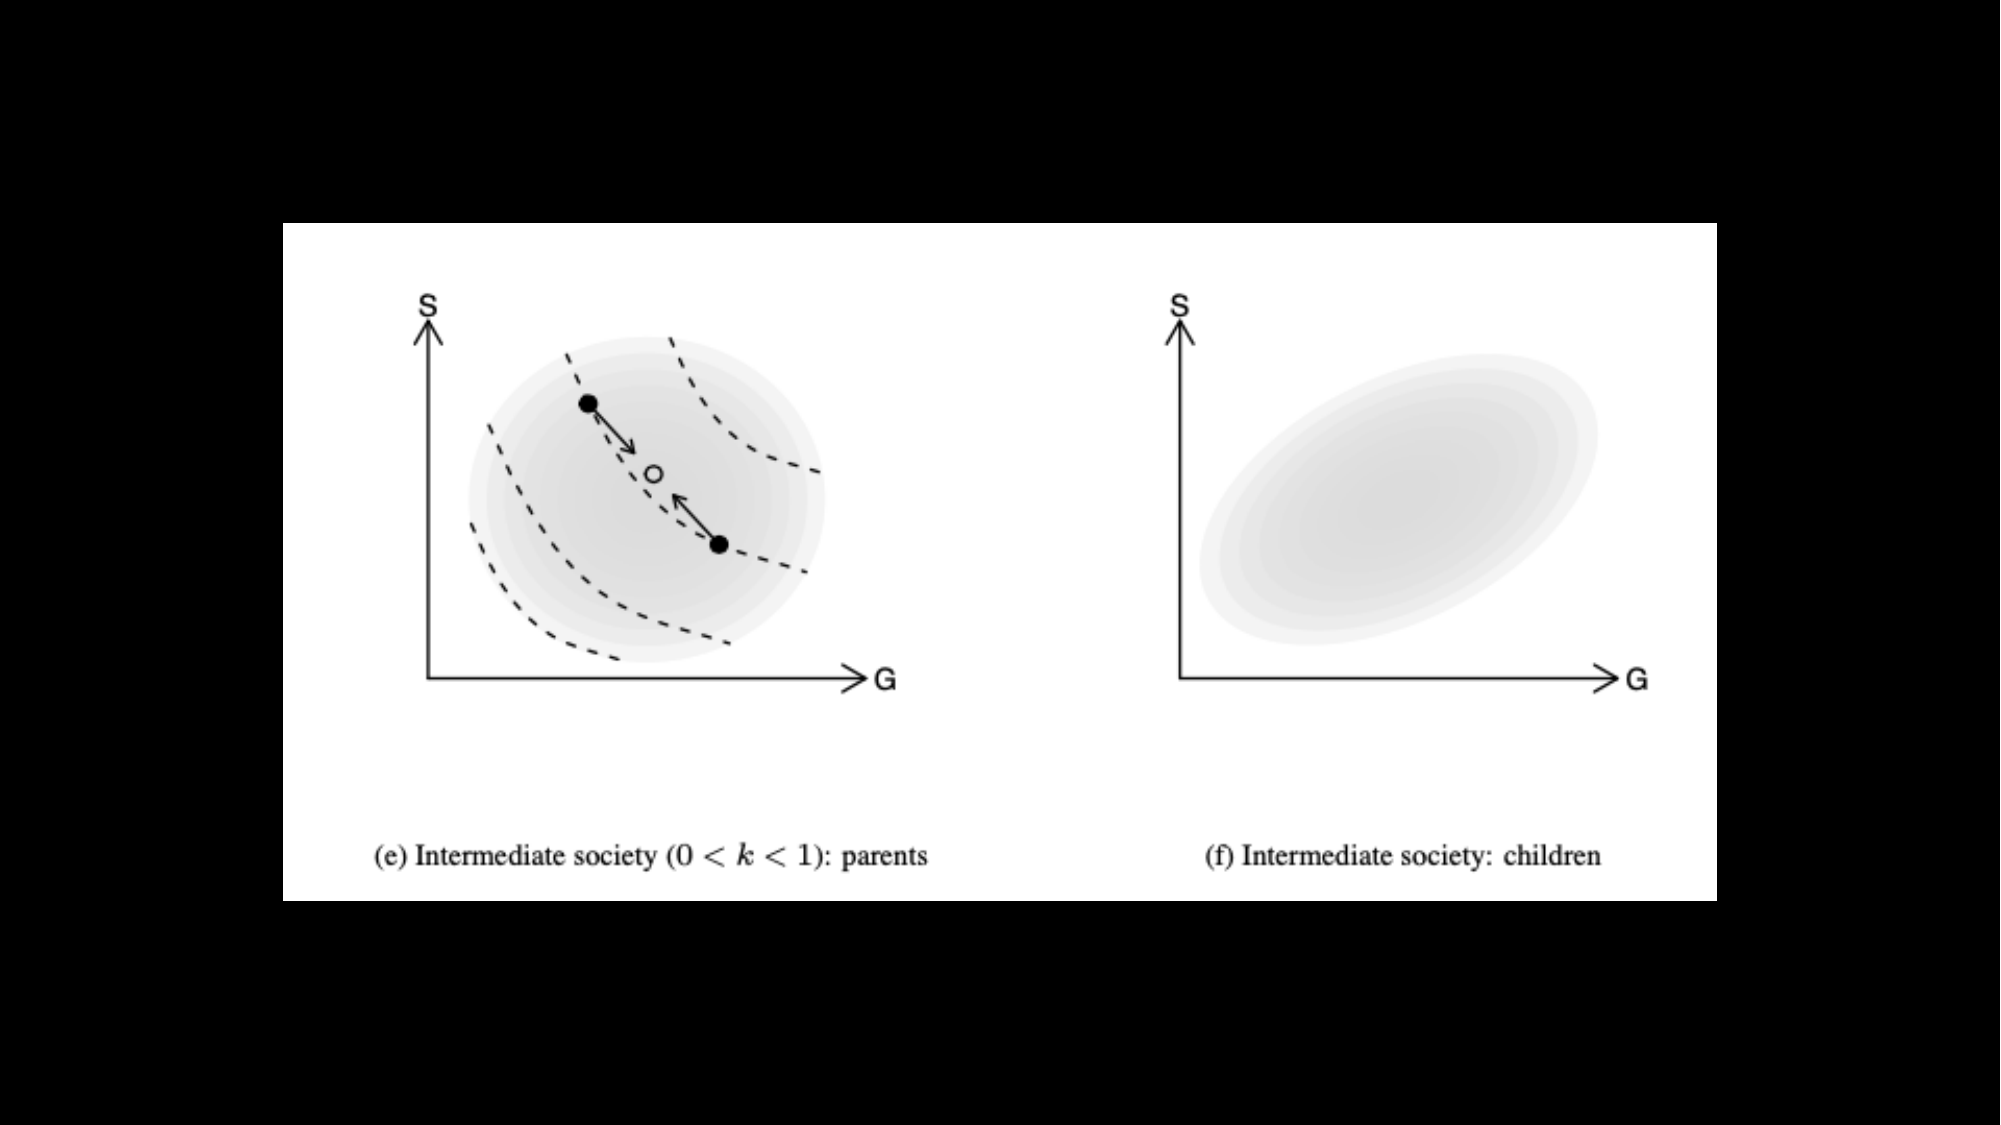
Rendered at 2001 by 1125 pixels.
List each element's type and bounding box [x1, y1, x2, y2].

picture [283, 223, 1717, 901]
